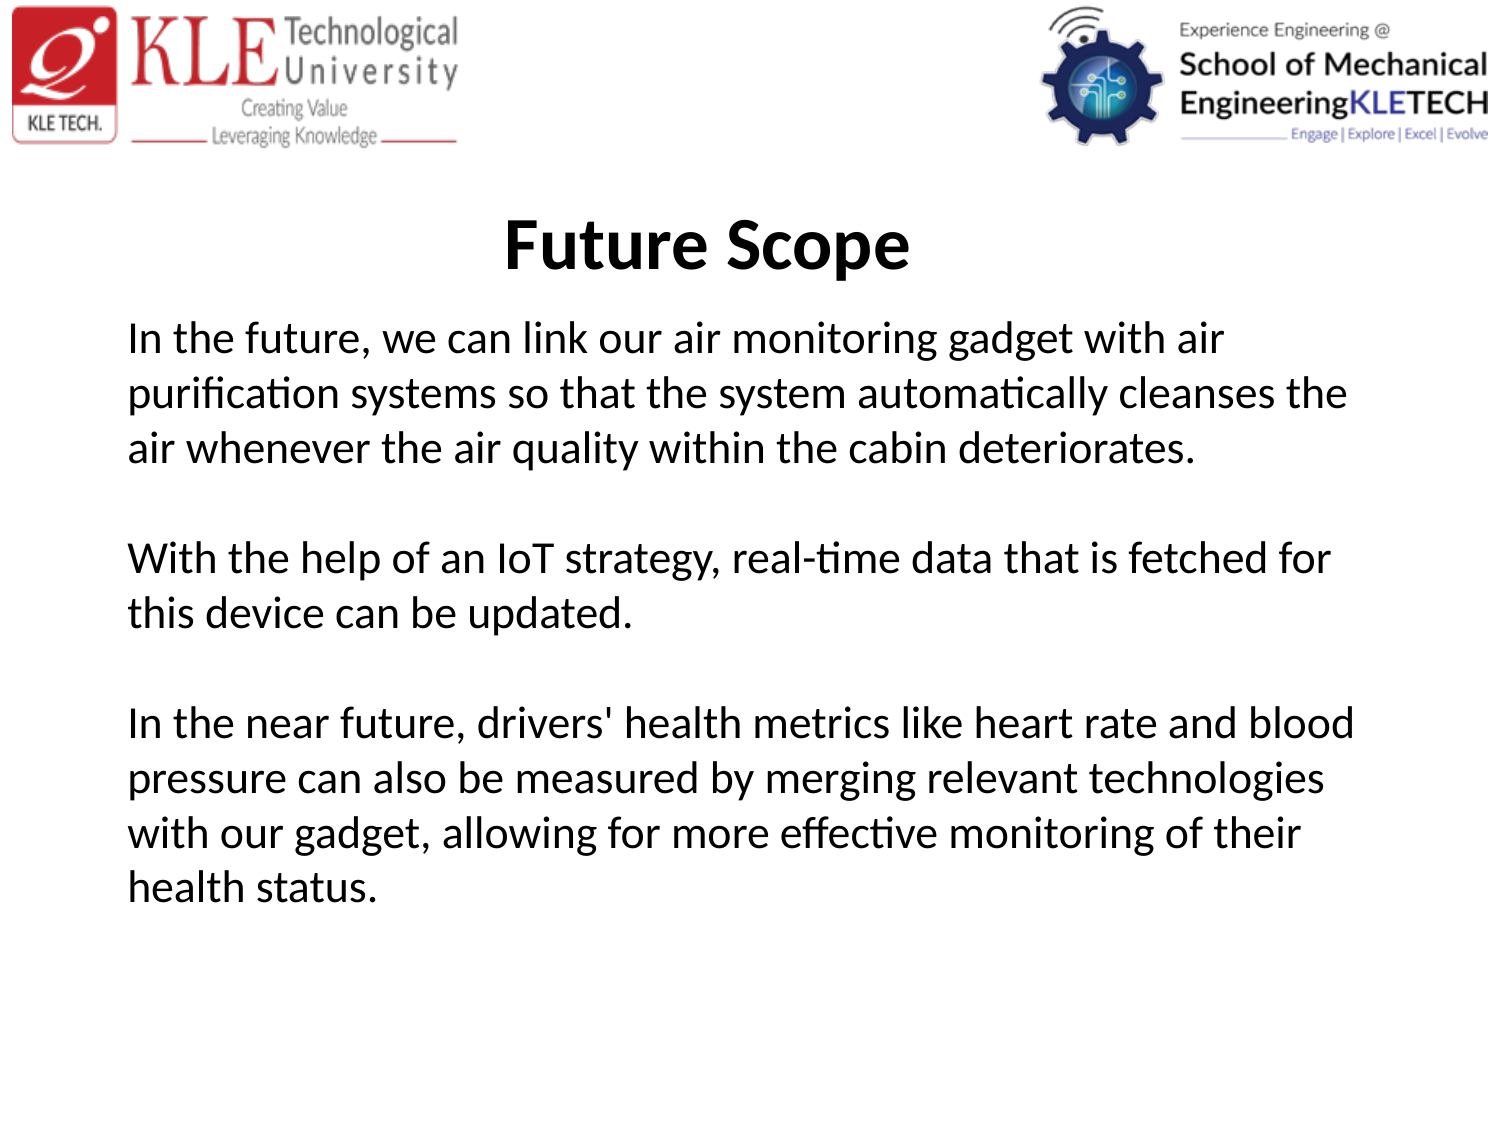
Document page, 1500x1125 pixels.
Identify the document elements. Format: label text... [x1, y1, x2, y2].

picture [1037, 0, 1488, 151]
text_box Future Scope [490, 187, 926, 293]
text_box In the future, we can link our air monitoring gadget with air purification systems so that the system automatically cleanses the air whenever the air quality within the cabin deteriorates. With the help of an IoT strategy, real-time data that is fetched for this device can be updated. In the near future, drivers' health metrics like heart rate and blood pressure can also be measured by merging relevant technologies with our gadget, allowing for more effective monitoring of their health status. [112, 299, 1402, 920]
picture [12, 0, 463, 151]
